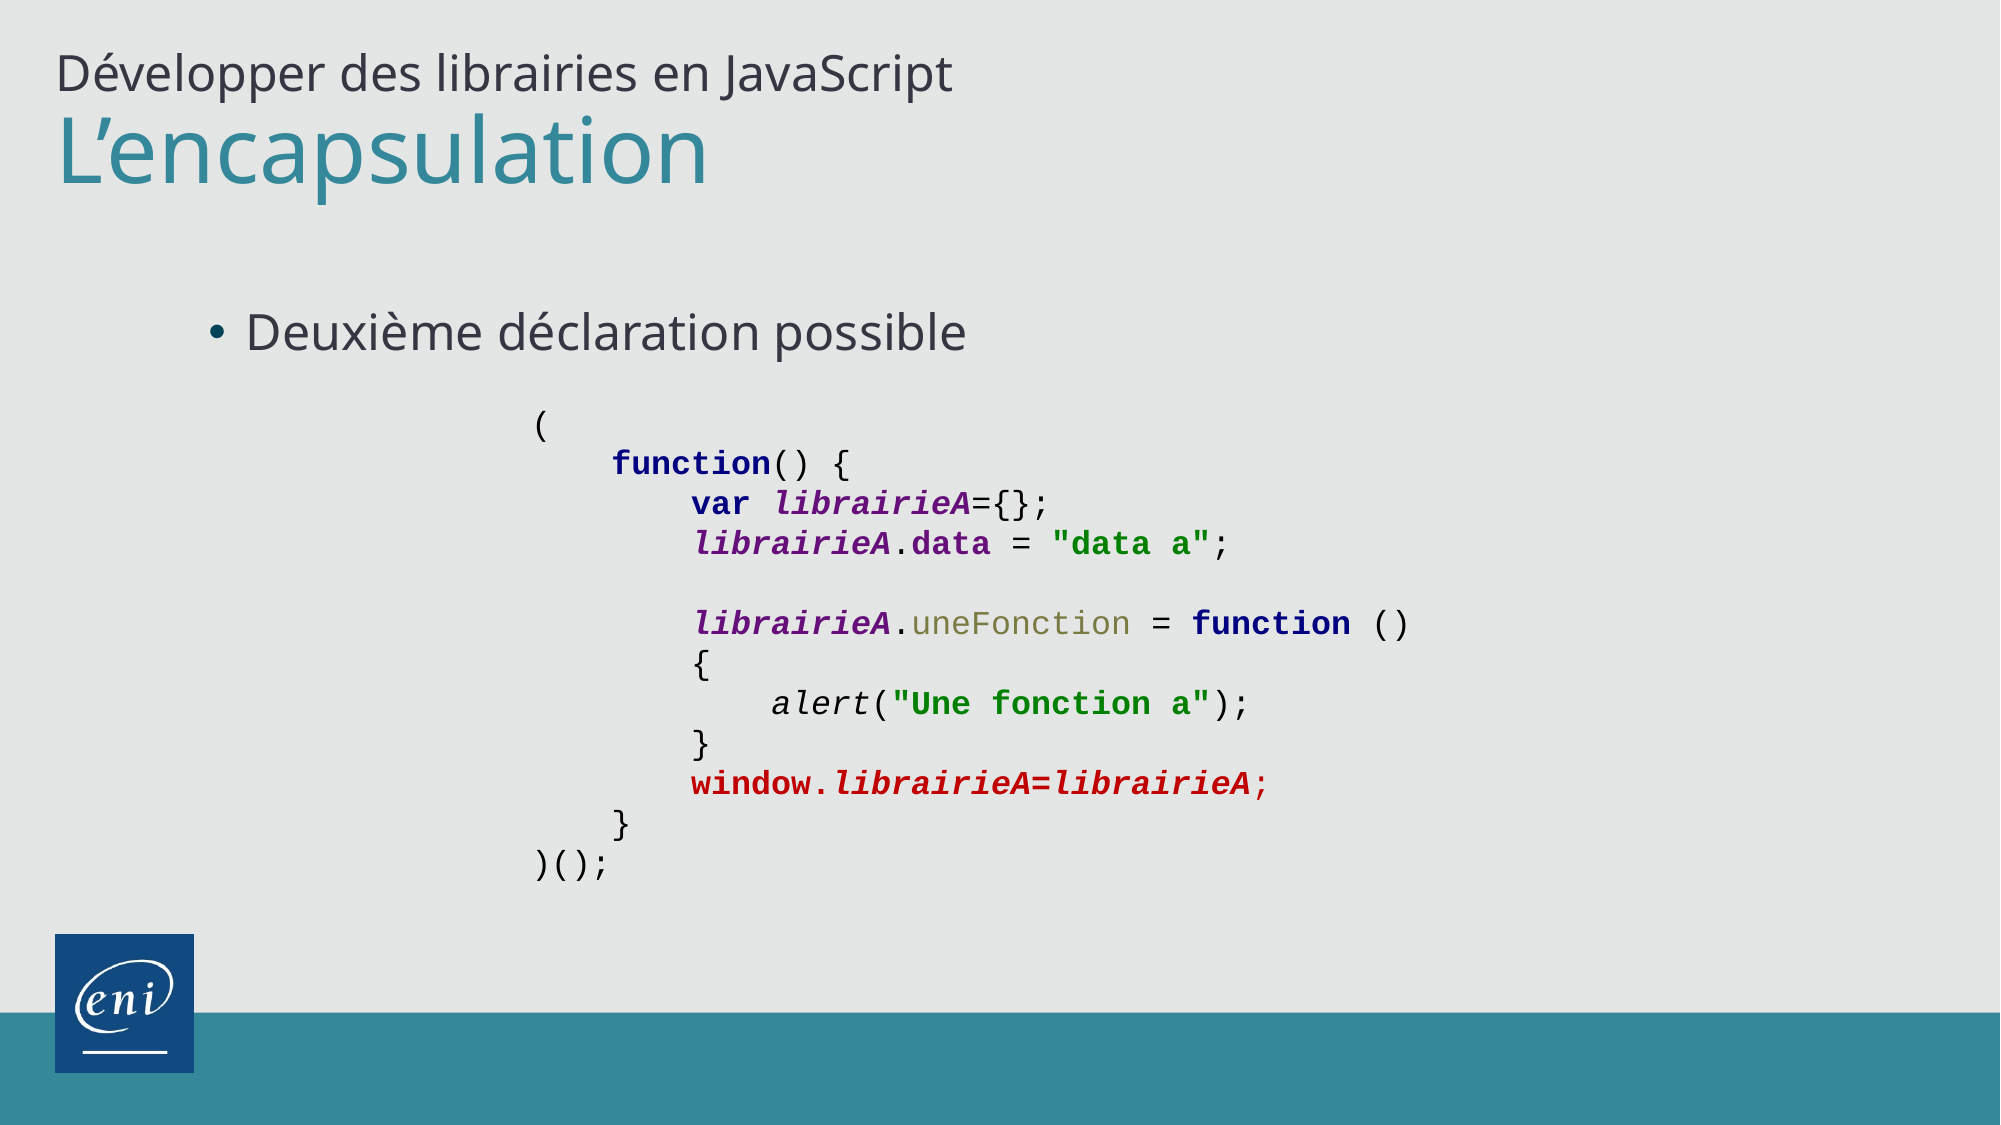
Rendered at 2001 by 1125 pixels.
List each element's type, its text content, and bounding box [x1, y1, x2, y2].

list Développer des librairies en JavaScript [55, 31, 1952, 103]
text_box ( function() { var librairieA={}; librairieA.data = "data a"; librairieA.uneFonction = function () { alert("Une fonction a"); } window.librairieA=librairieA; } )(); [516, 394, 1438, 889]
title L’encapsulation [55, 104, 1952, 205]
list Deuxième déclaration possible [193, 299, 1952, 912]
picture [55, 934, 194, 1073]
